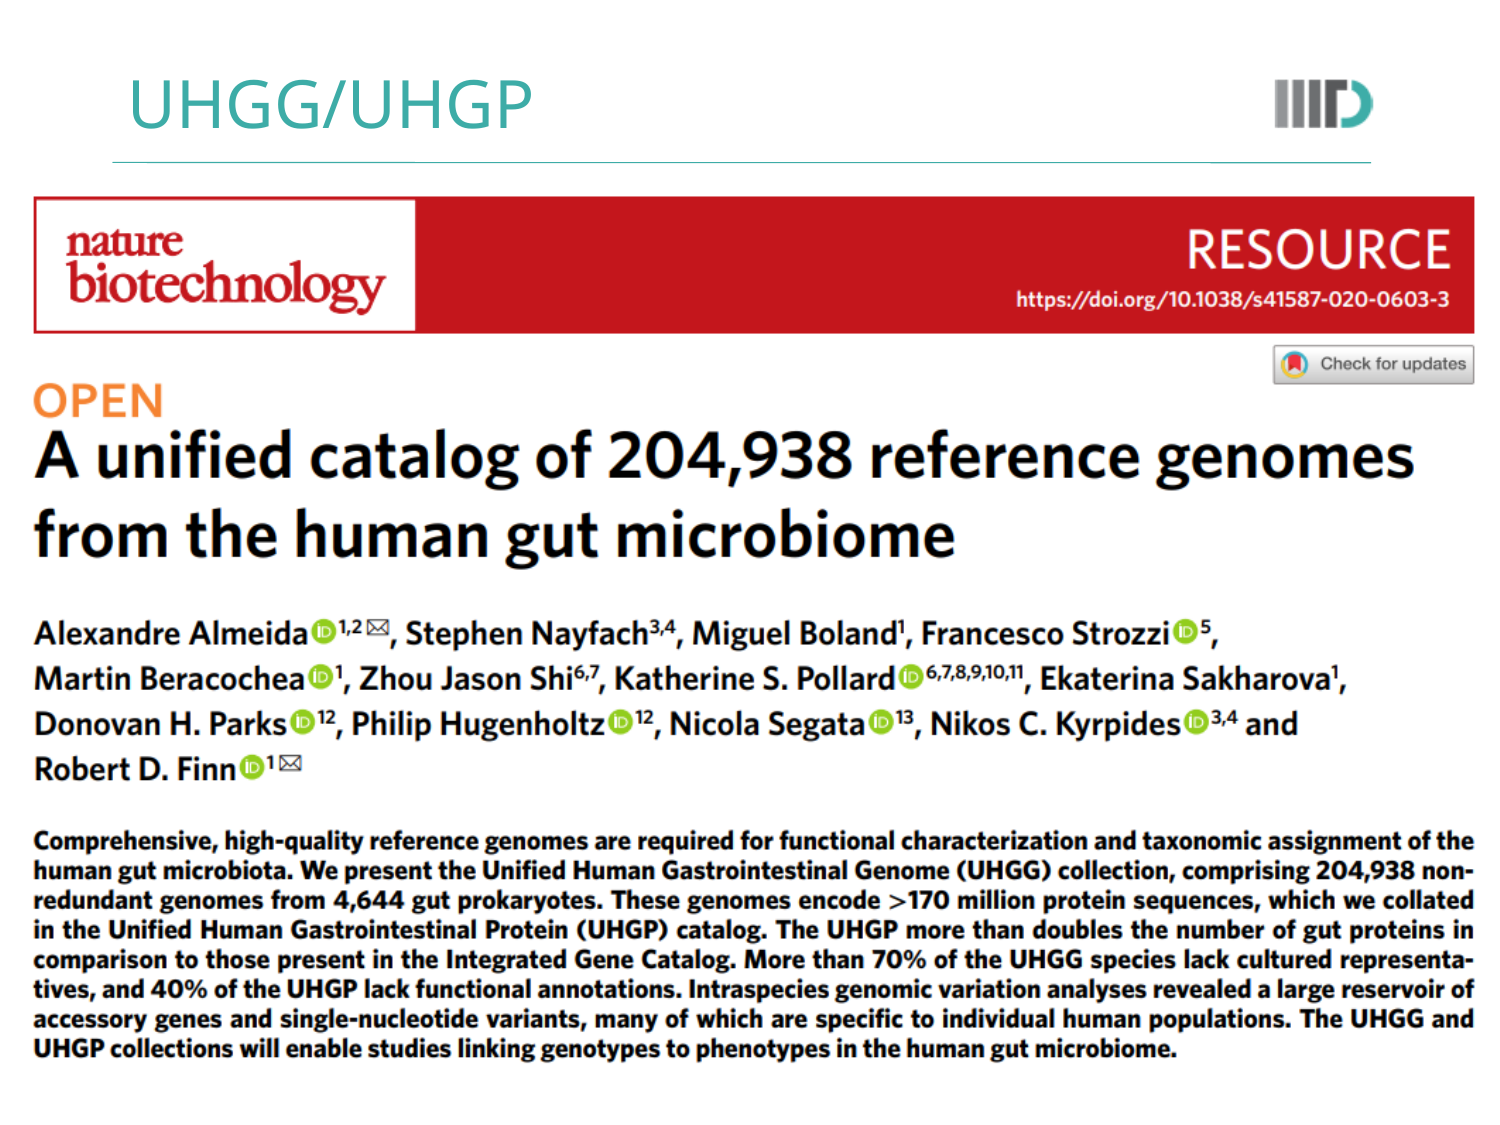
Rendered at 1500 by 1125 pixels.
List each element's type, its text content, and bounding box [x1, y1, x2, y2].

title UHGG/UHGP [112, 52, 1236, 163]
picture [0, 167, 1500, 1073]
picture [1256, 67, 1388, 141]
